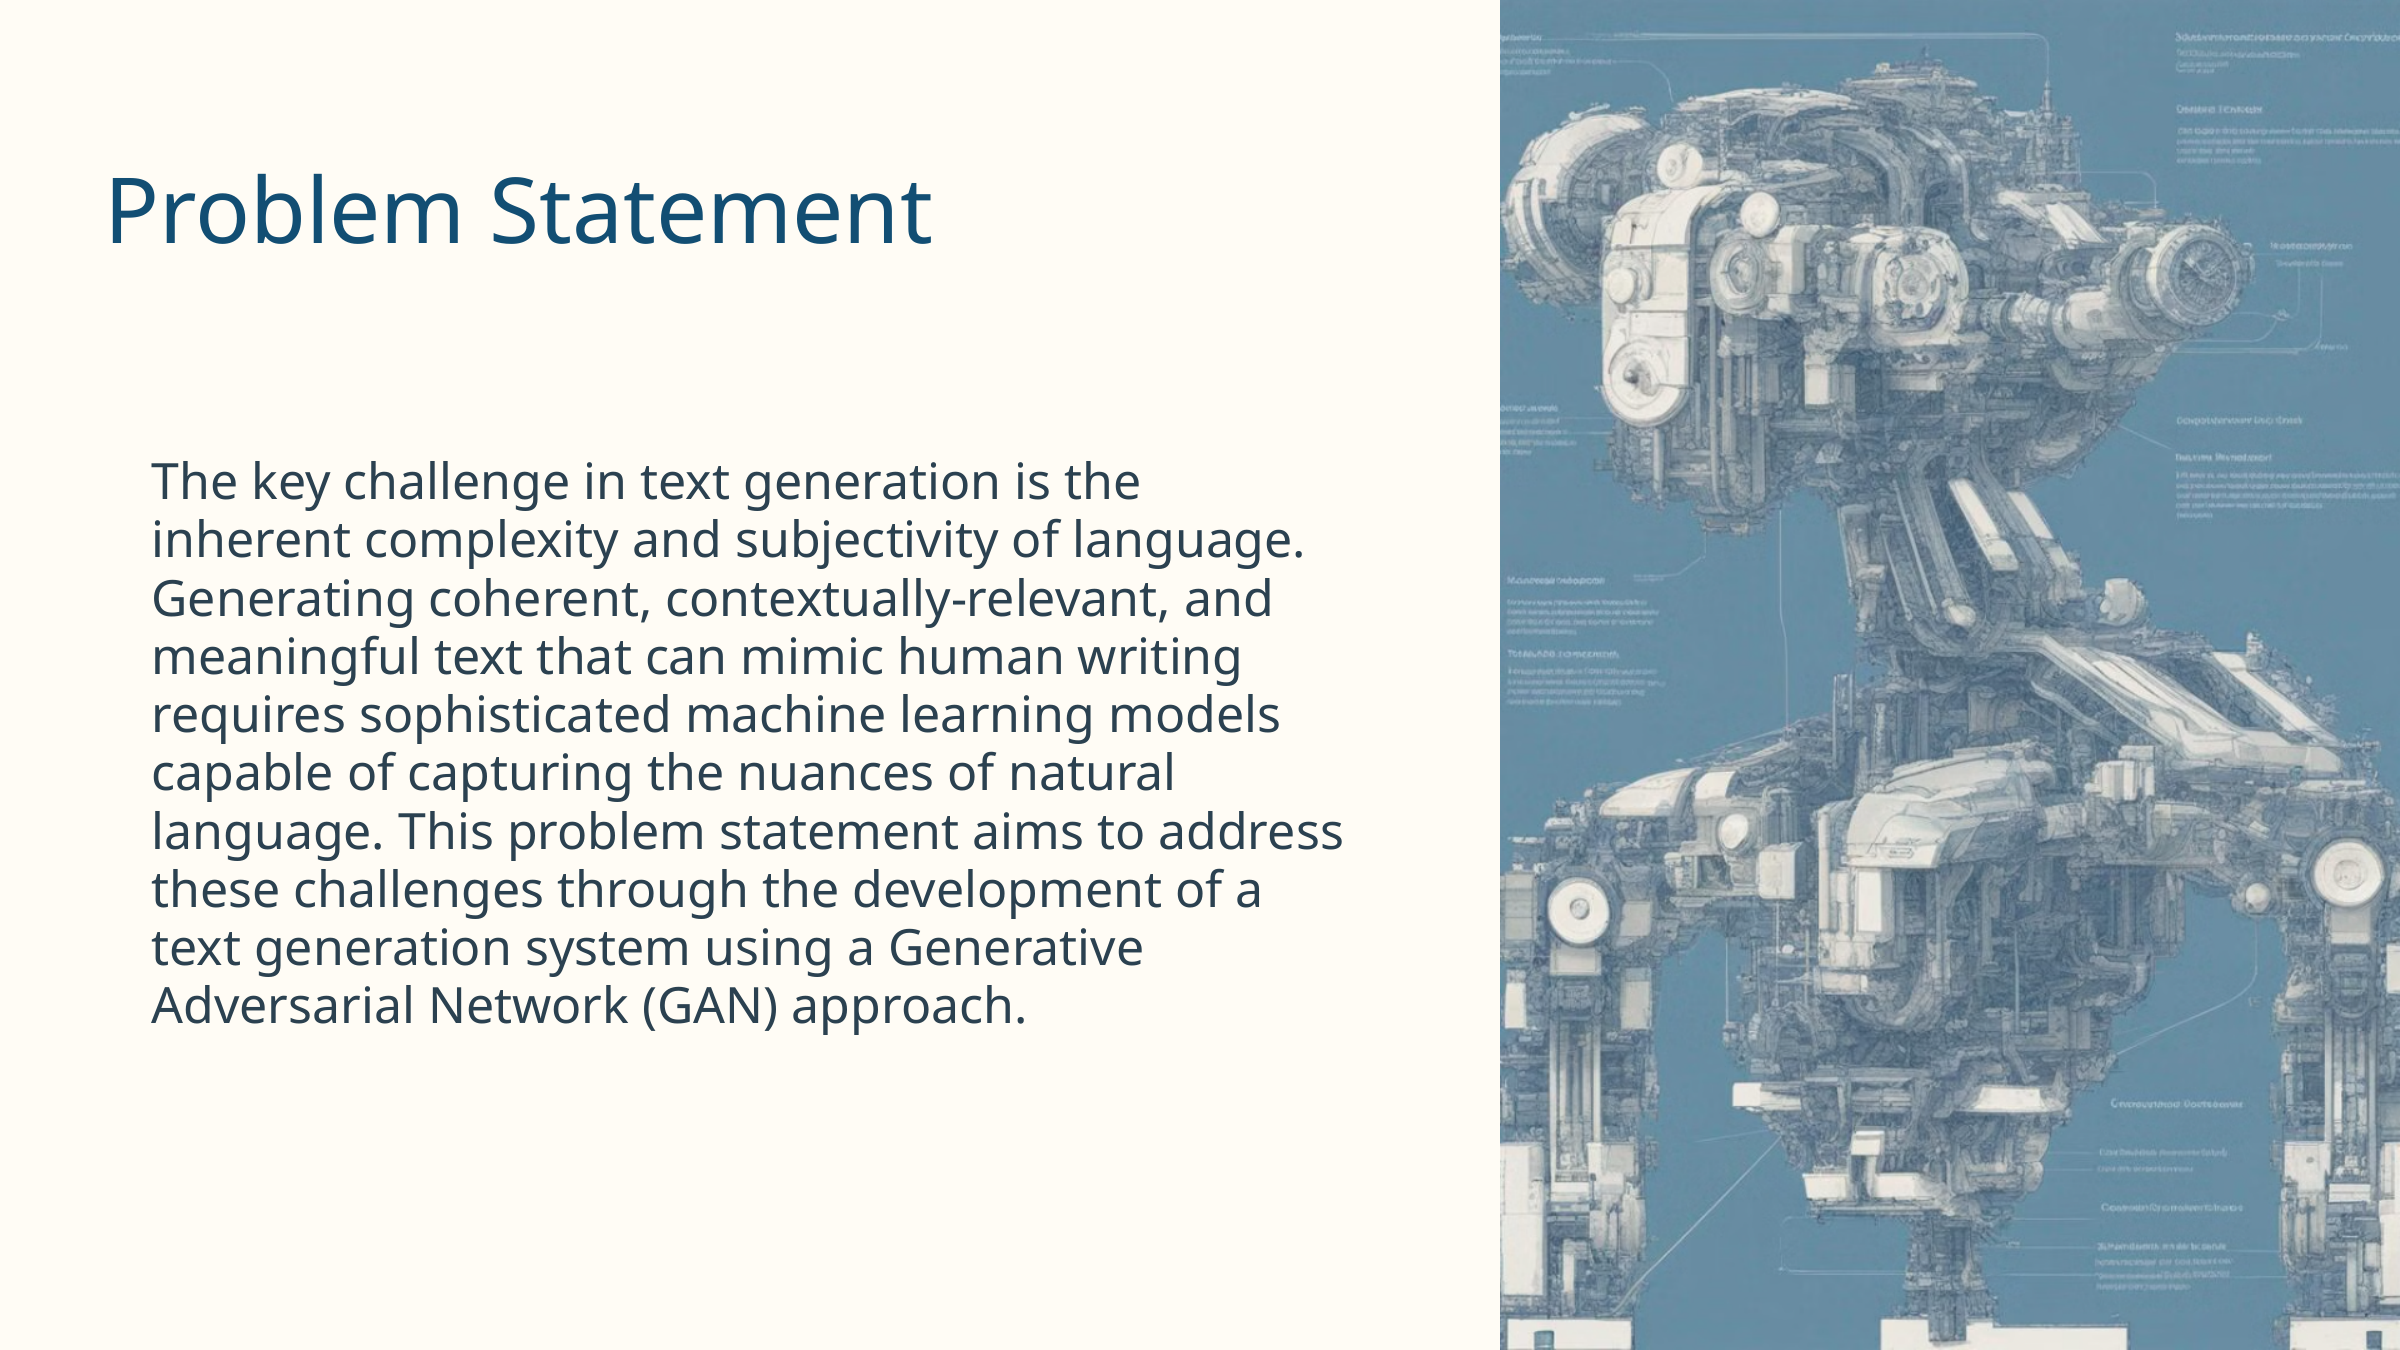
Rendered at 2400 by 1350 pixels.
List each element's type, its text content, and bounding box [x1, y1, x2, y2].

text_box The key challenge in text generation is the inherent complexity and subjectivity of language. Generating coherent, contextually-relevant, and meaningful text that can mimic human writing requires sophisticated machine learning models capable of capturing the nuances of natural language. This problem statement aims to address these challenges through the development of a text generation system using a Generative Adversarial Network (GAN) approach. [136, 443, 1364, 935]
text_box [0, 0, 1499, 1350]
picture [1499, 0, 2400, 1350]
text_box Problem Statement [89, 140, 1002, 255]
